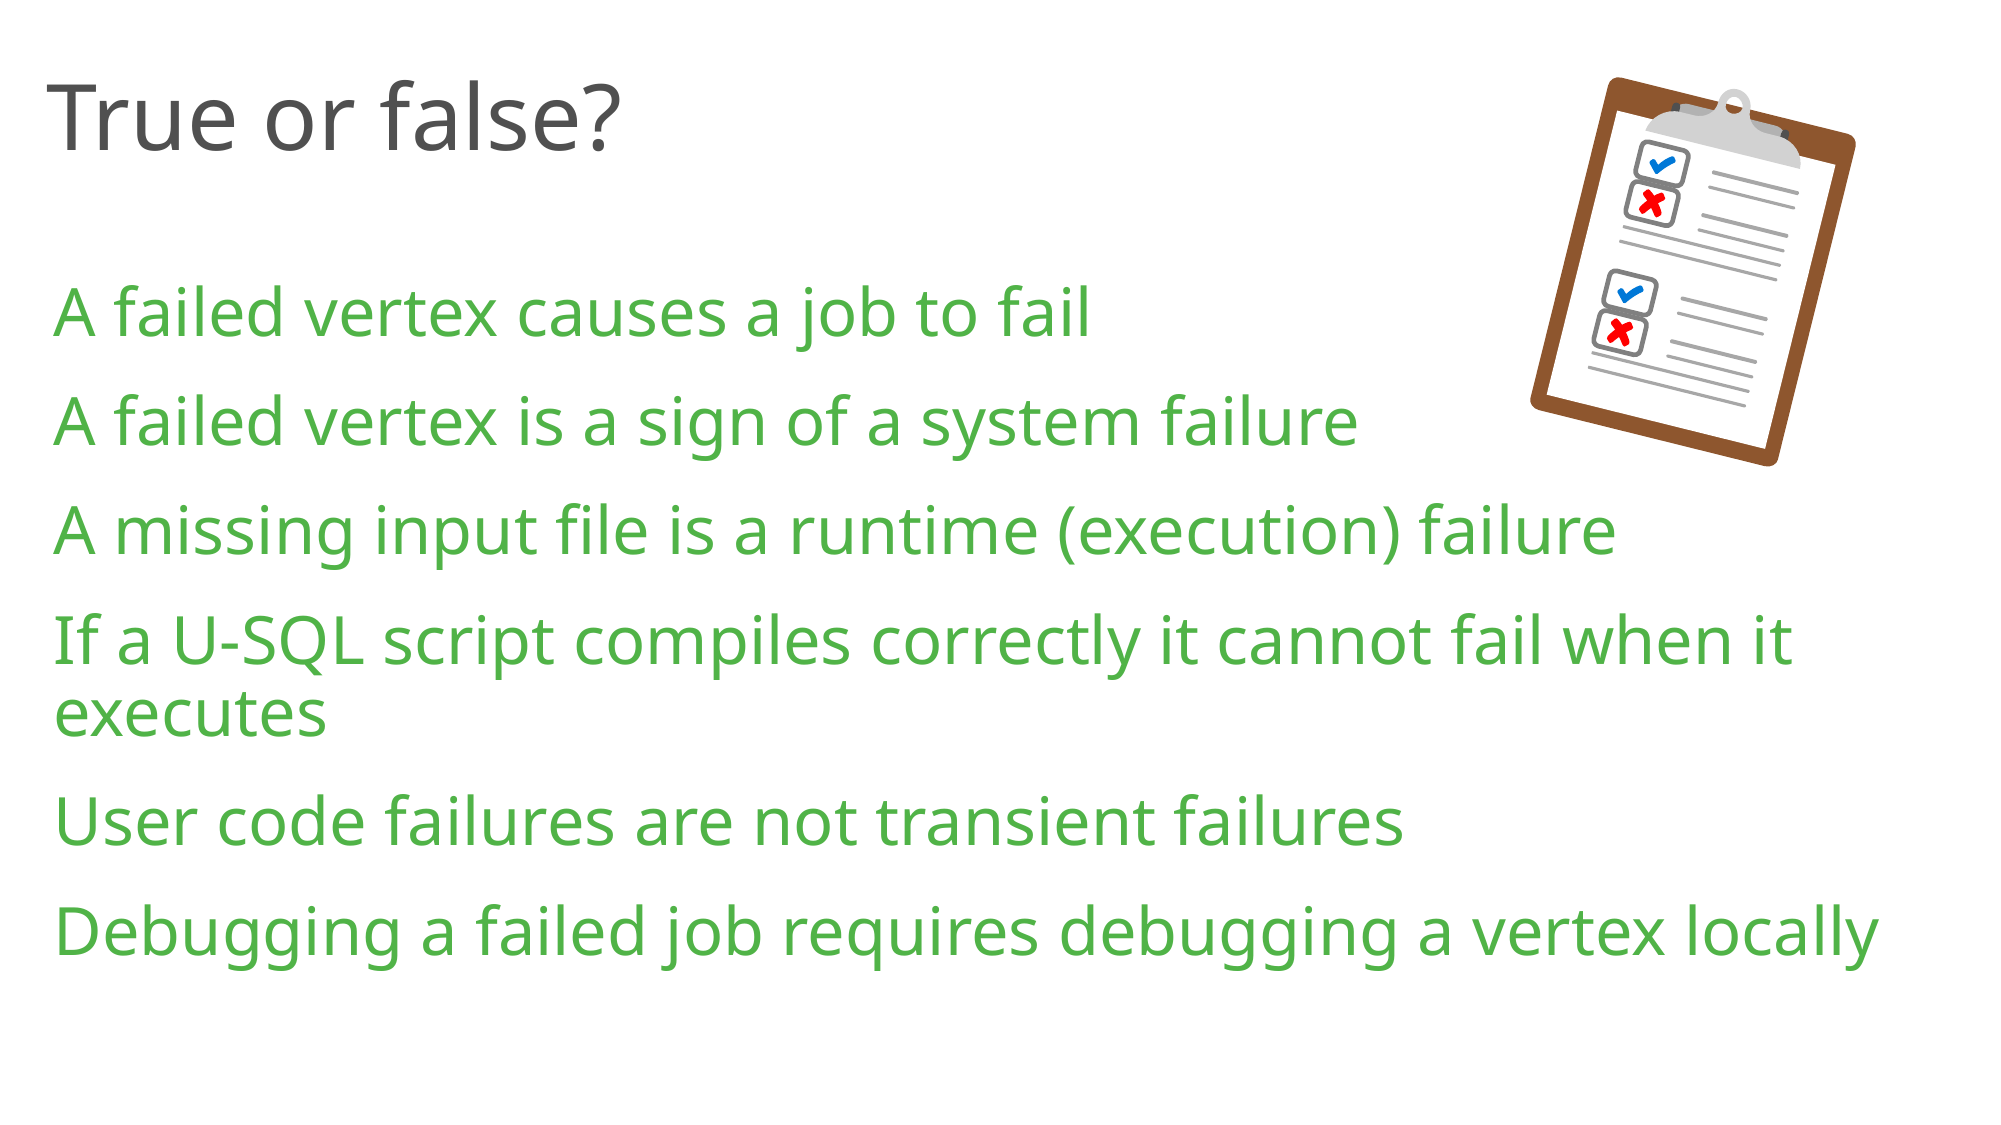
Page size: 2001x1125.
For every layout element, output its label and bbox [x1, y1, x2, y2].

title [31, 50, 1969, 192]
text_box [23, 84, 2000, 1125]
